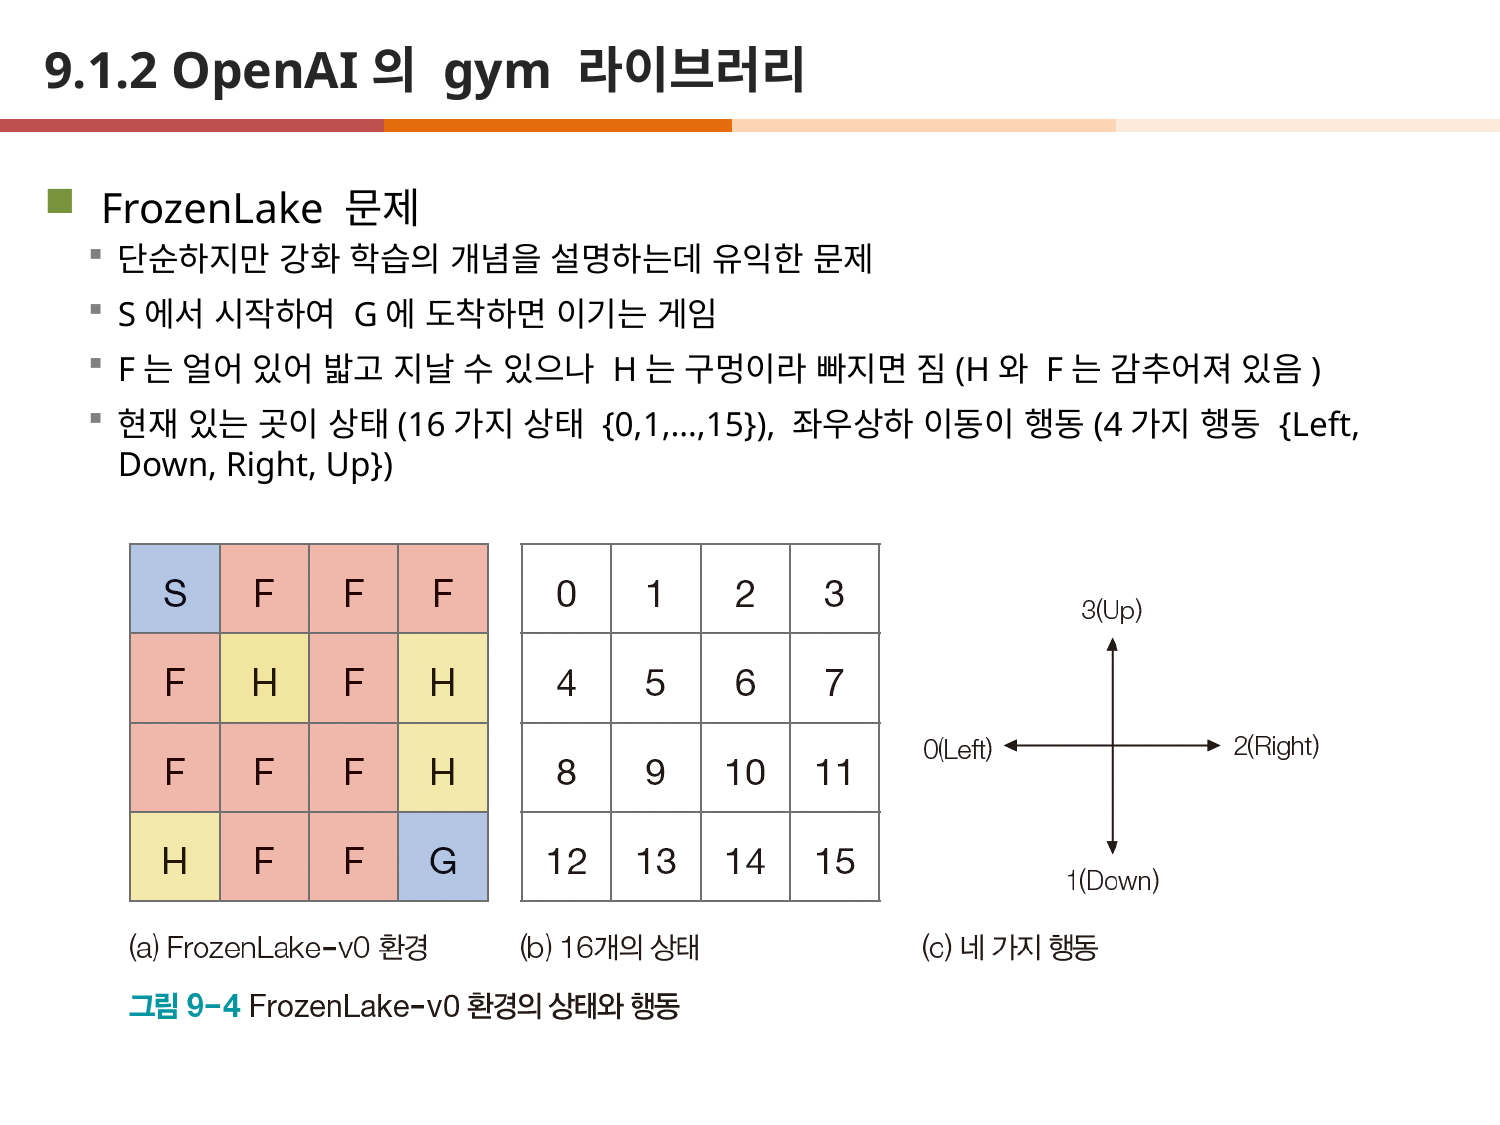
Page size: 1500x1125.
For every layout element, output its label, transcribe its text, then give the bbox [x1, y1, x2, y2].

title 9.1.2 OpenAI의 gym 라이브러리 [29, 23, 1270, 114]
list FrozenLake 문제 단순하지만 강화 학습의 개념을 설명하는데 유익한 문제 S에서 시작하여 G에 도착하면 이기는 게임 F는 얼어 있어 밟고 지날 수 있으나 H는 구멍이라 빠지면 짐(H와 F는 감추어져 있음) 현재 있는 곳이 상태(16가지 상태 {0,1,…,15}), 좌우상하 이동이 행동(4가지 행동 {Left, Down, Right, Up}) [29, 148, 1471, 1083]
picture [111, 526, 1335, 1036]
